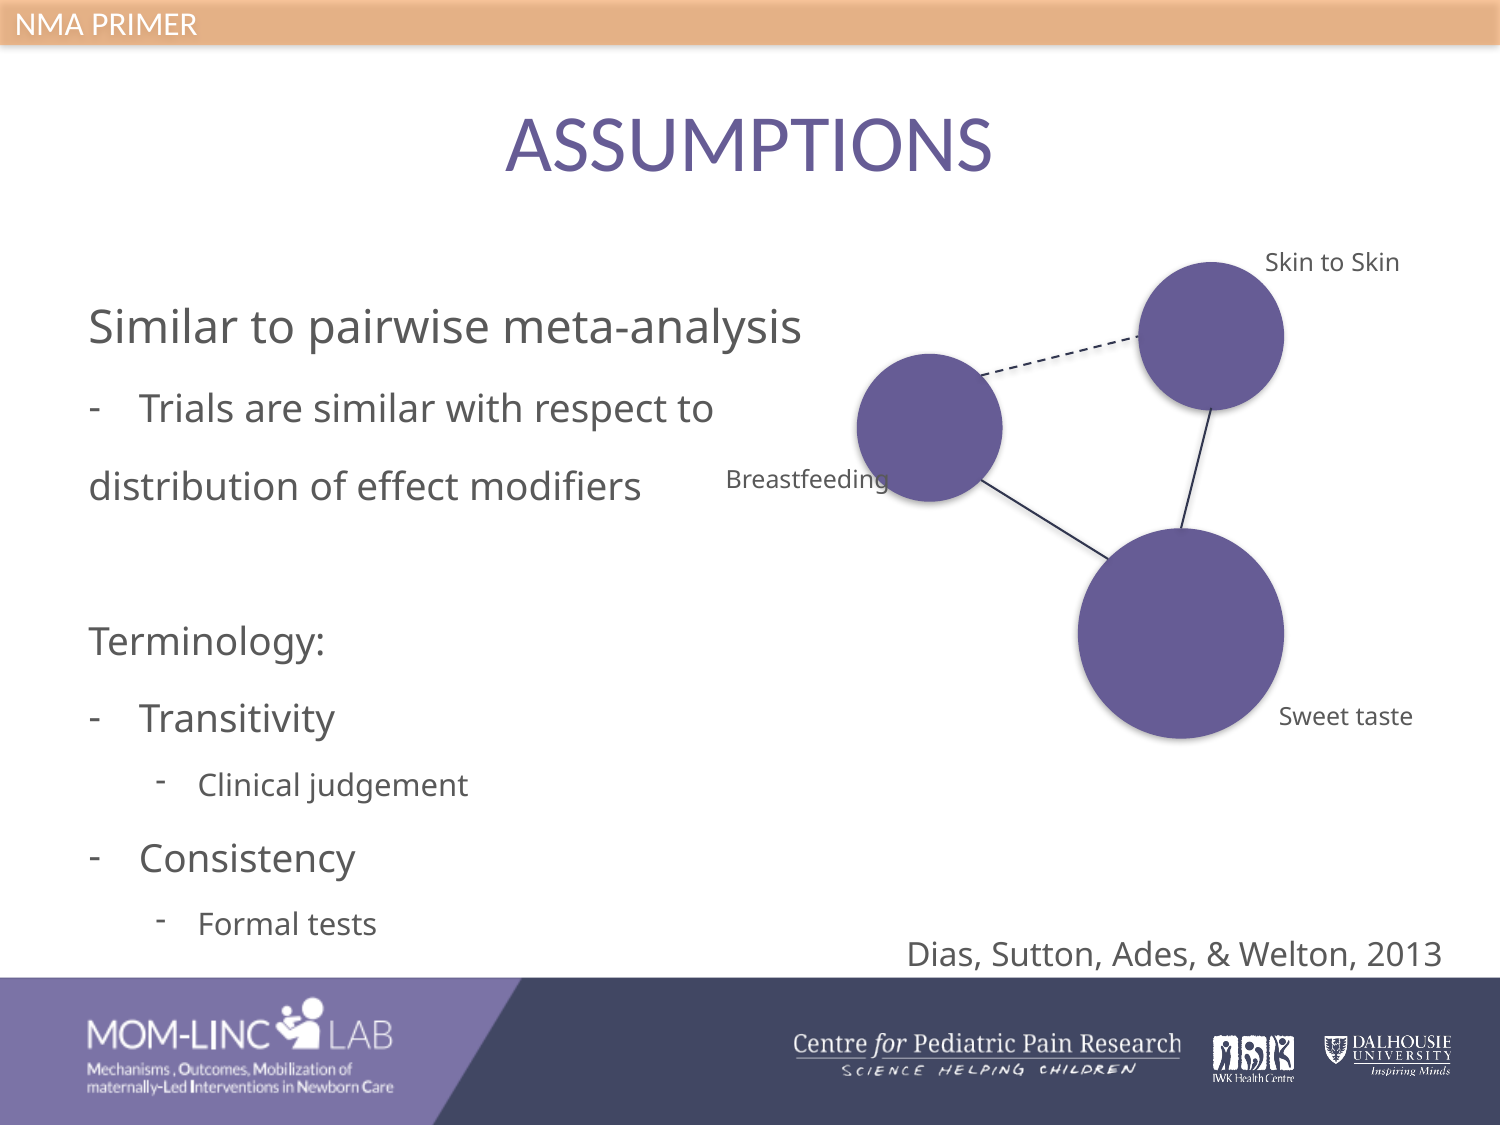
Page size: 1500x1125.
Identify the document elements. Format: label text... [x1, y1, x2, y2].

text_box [980, 335, 1139, 376]
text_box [980, 479, 1109, 560]
title ASSUMPTIONS [75, 54, 1425, 233]
text_box Breastfeeding [710, 456, 930, 501]
text_box [856, 353, 1004, 503]
text_box Sweet taste [1264, 693, 1429, 738]
text_box [1137, 261, 1285, 412]
text_box Skin to Skin [1250, 239, 1416, 284]
text_box NMA PRIMER [0, 0, 1500, 46]
text_box Dias, Sutton, Ades, & Welton, 2013 [891, 925, 1459, 981]
list Similar to pairwise meta-analysis Trials are similar with respect to distribution of effect modifiers Terminology: Transitivity Clinical judgement Consistency Formal tests [75, 262, 1425, 954]
text_box [1077, 527, 1285, 740]
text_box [1180, 410, 1212, 529]
